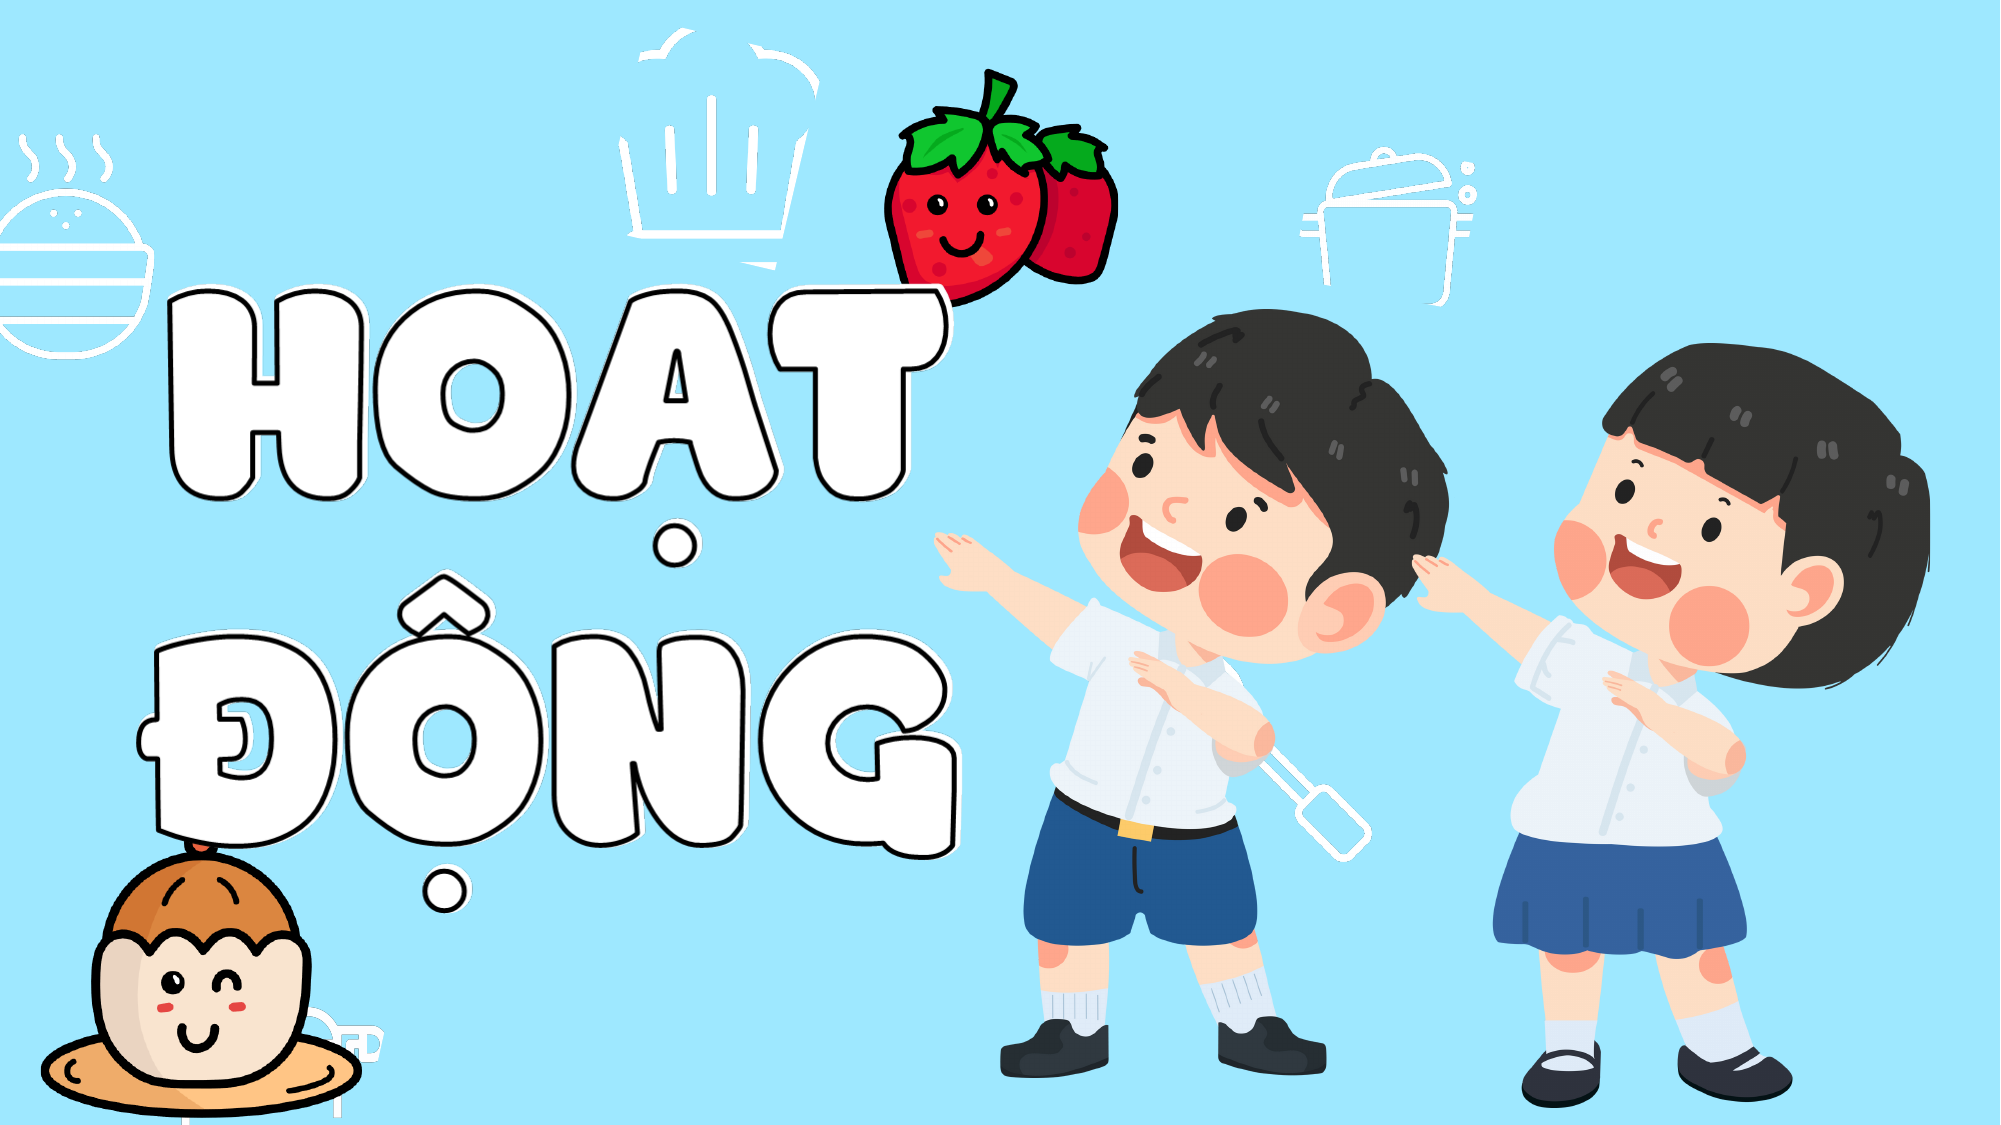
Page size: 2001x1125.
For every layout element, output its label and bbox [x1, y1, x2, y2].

picture [69, 211, 1040, 914]
text_box [0, 133, 155, 360]
text_box [138, 1012, 388, 1125]
text_box [1291, 133, 1483, 310]
text_box [603, 19, 825, 209]
text_box [881, 68, 1119, 309]
text_box [40, 823, 362, 1118]
text_box [1411, 343, 1931, 1108]
text_box [933, 309, 1455, 1078]
